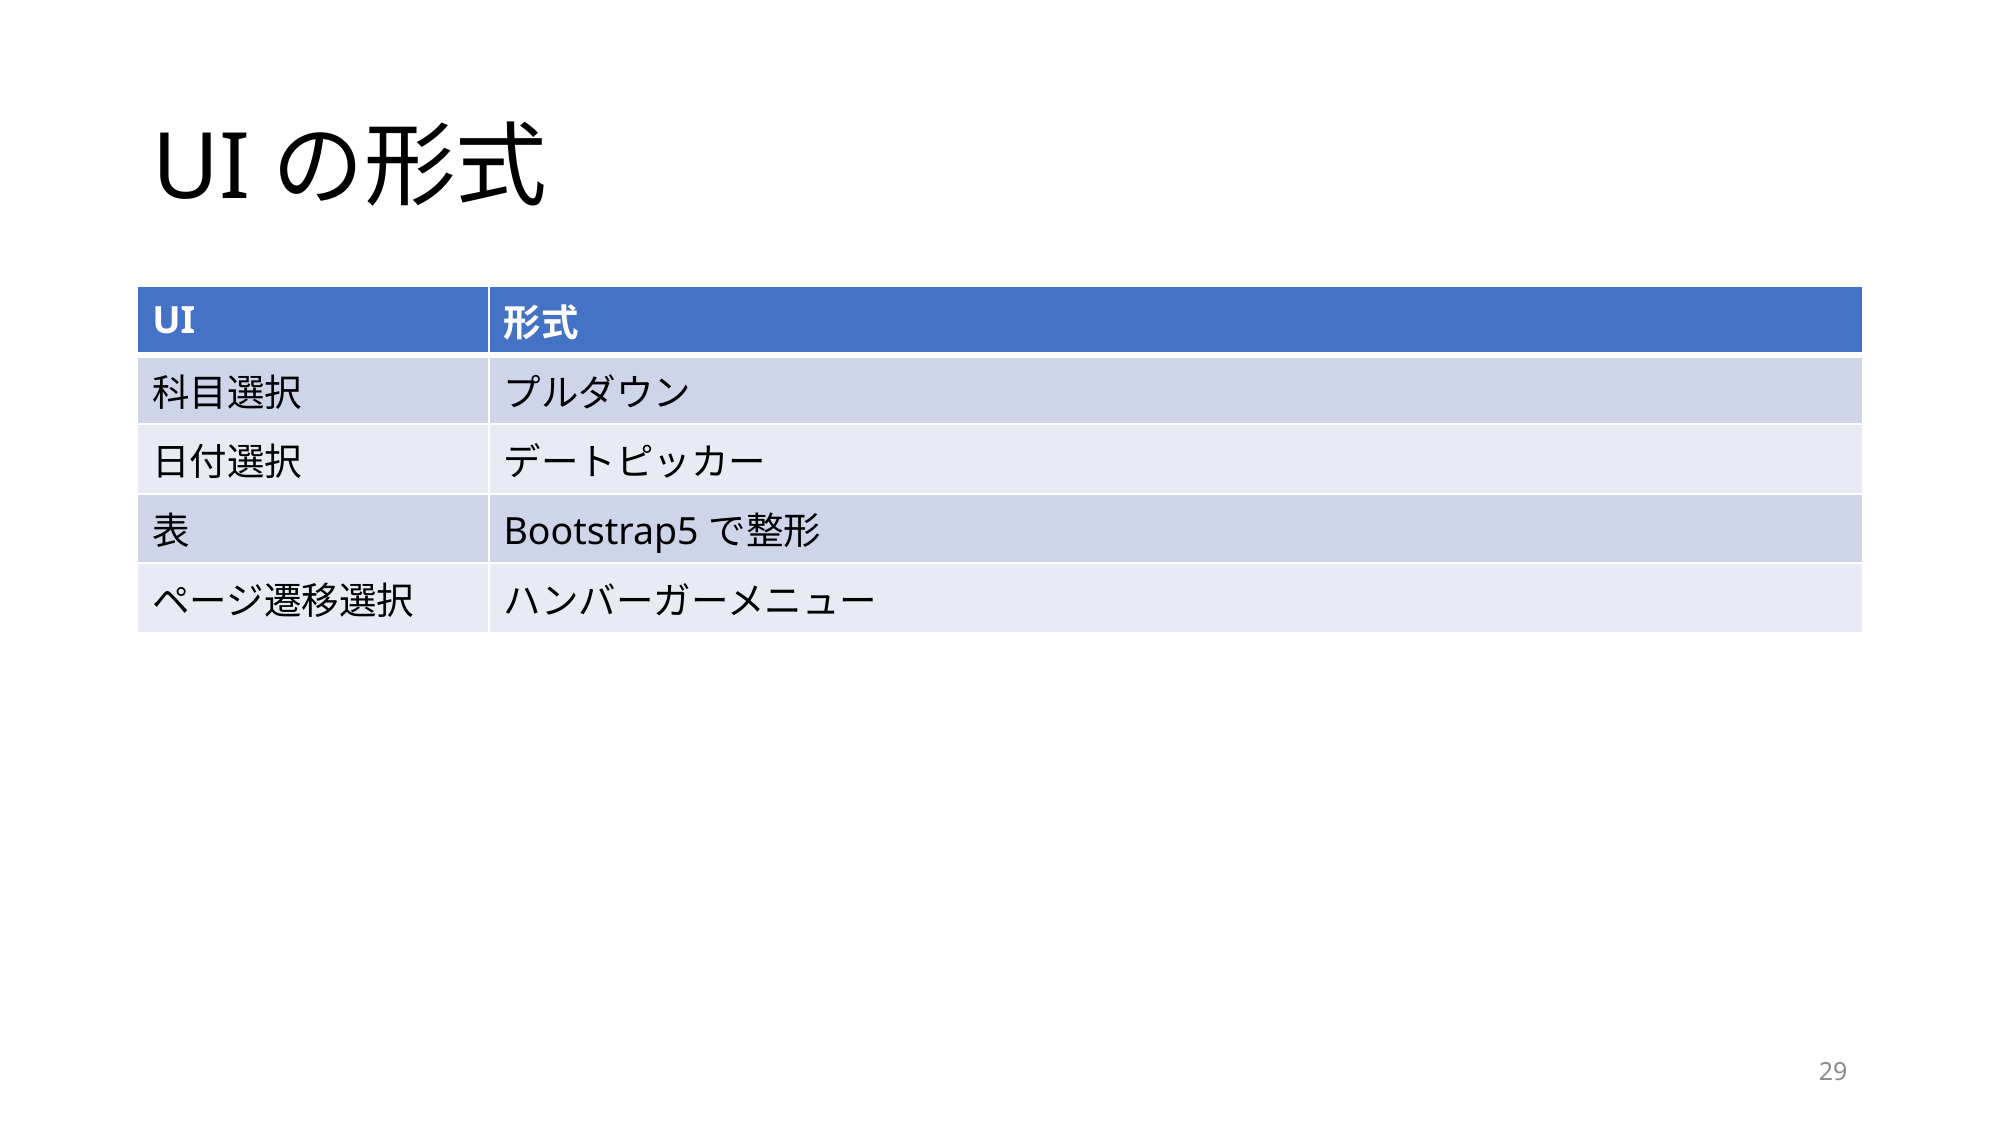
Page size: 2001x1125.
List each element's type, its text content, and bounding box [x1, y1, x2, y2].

table_cell プルダウン [490, 358, 1862, 423]
table_cell 表 [138, 495, 488, 562]
title UIの形式 [137, 59, 1863, 278]
table_cell デートピッカー [490, 425, 1862, 493]
table_header UI [138, 287, 488, 352]
table_cell 科目選択 [138, 358, 488, 423]
table_cell ハンバーガーメニュー [490, 564, 1862, 632]
table_cell Bootstrap5で整形 [490, 495, 1862, 562]
table_cell ページ遷移選択 [138, 564, 488, 632]
table_cell 日付選択 [138, 425, 488, 493]
table_header 形式 [490, 287, 1862, 352]
slide_number 29 [1412, 1042, 1863, 1103]
